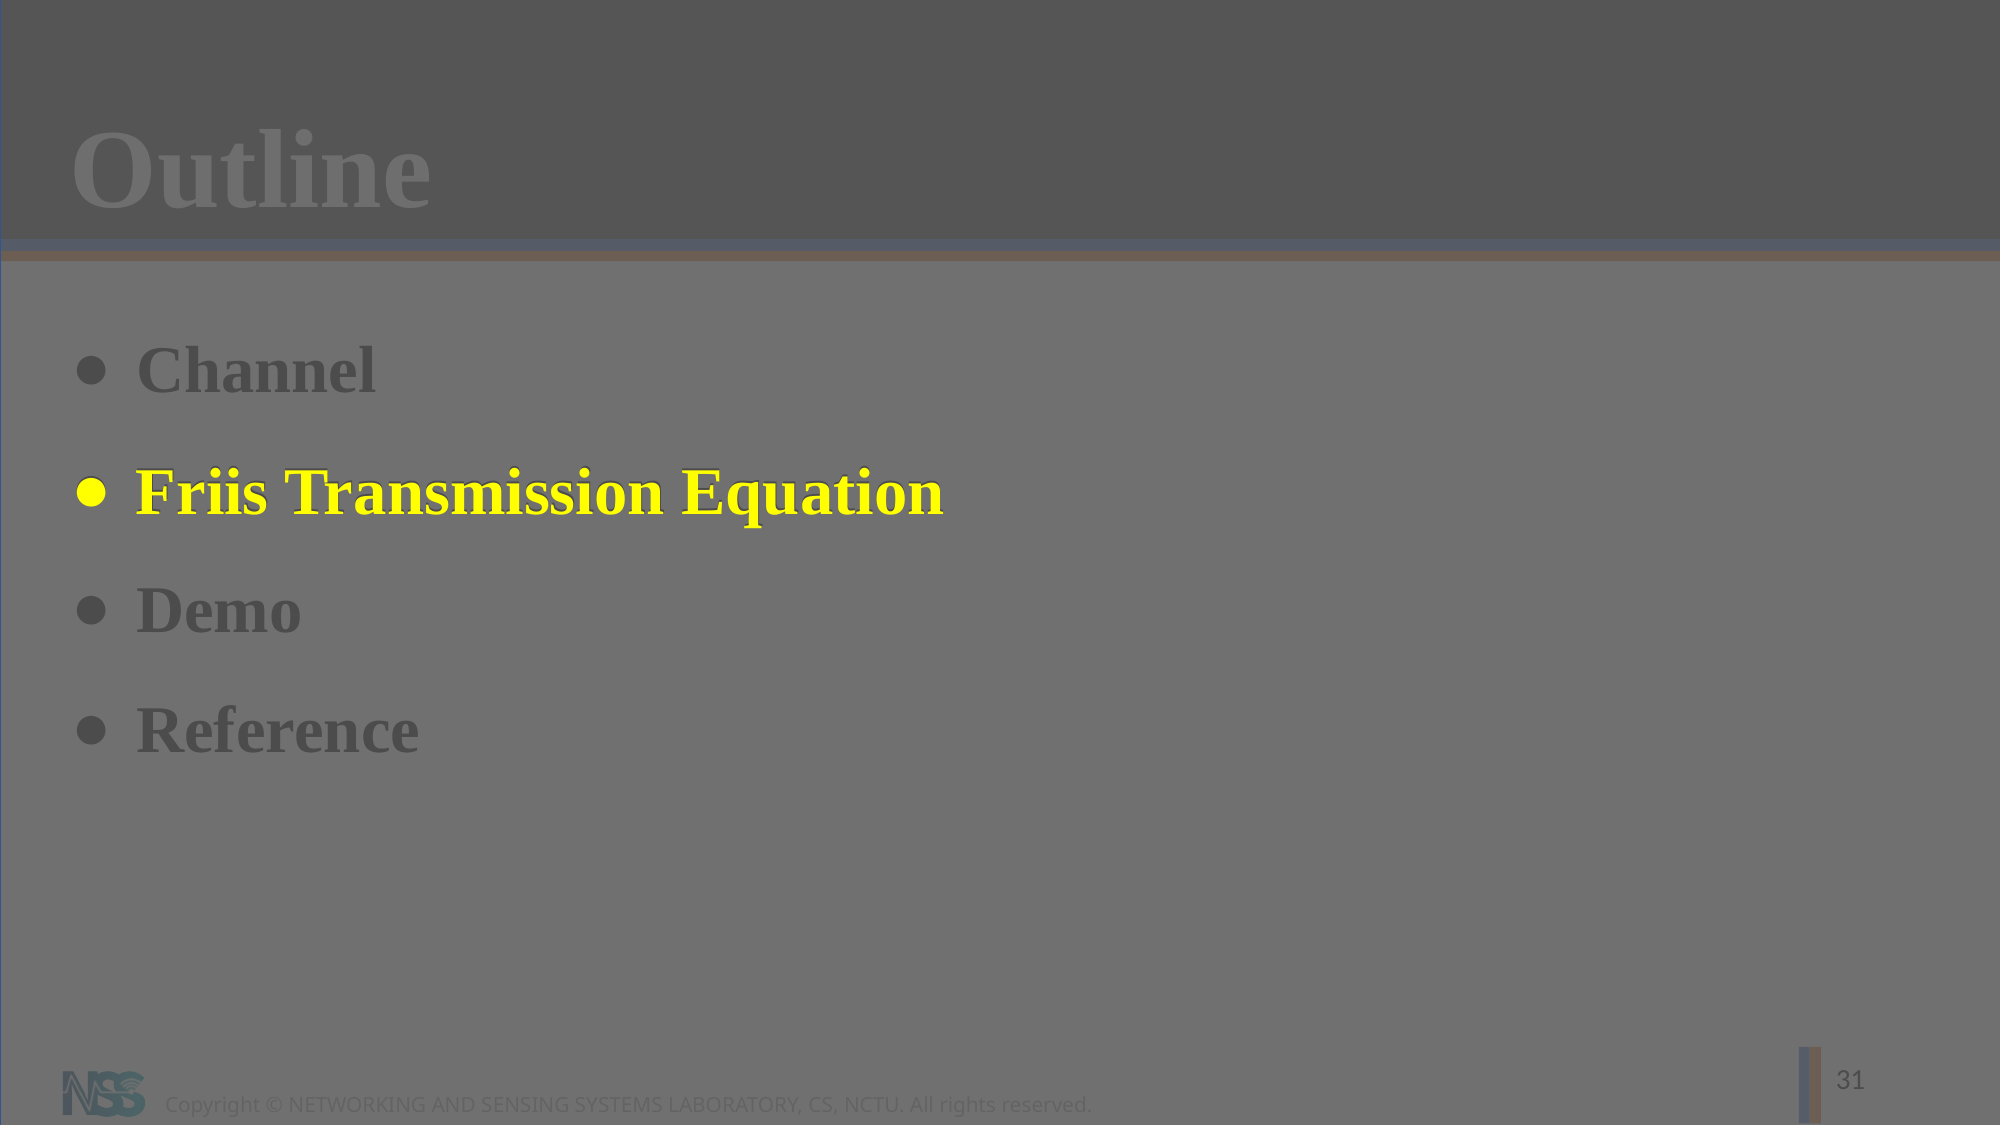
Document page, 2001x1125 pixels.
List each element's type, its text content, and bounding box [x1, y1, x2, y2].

text_box Friis Transmission Equation [54, 400, 1945, 1125]
text_box [0, 0, 2000, 1125]
